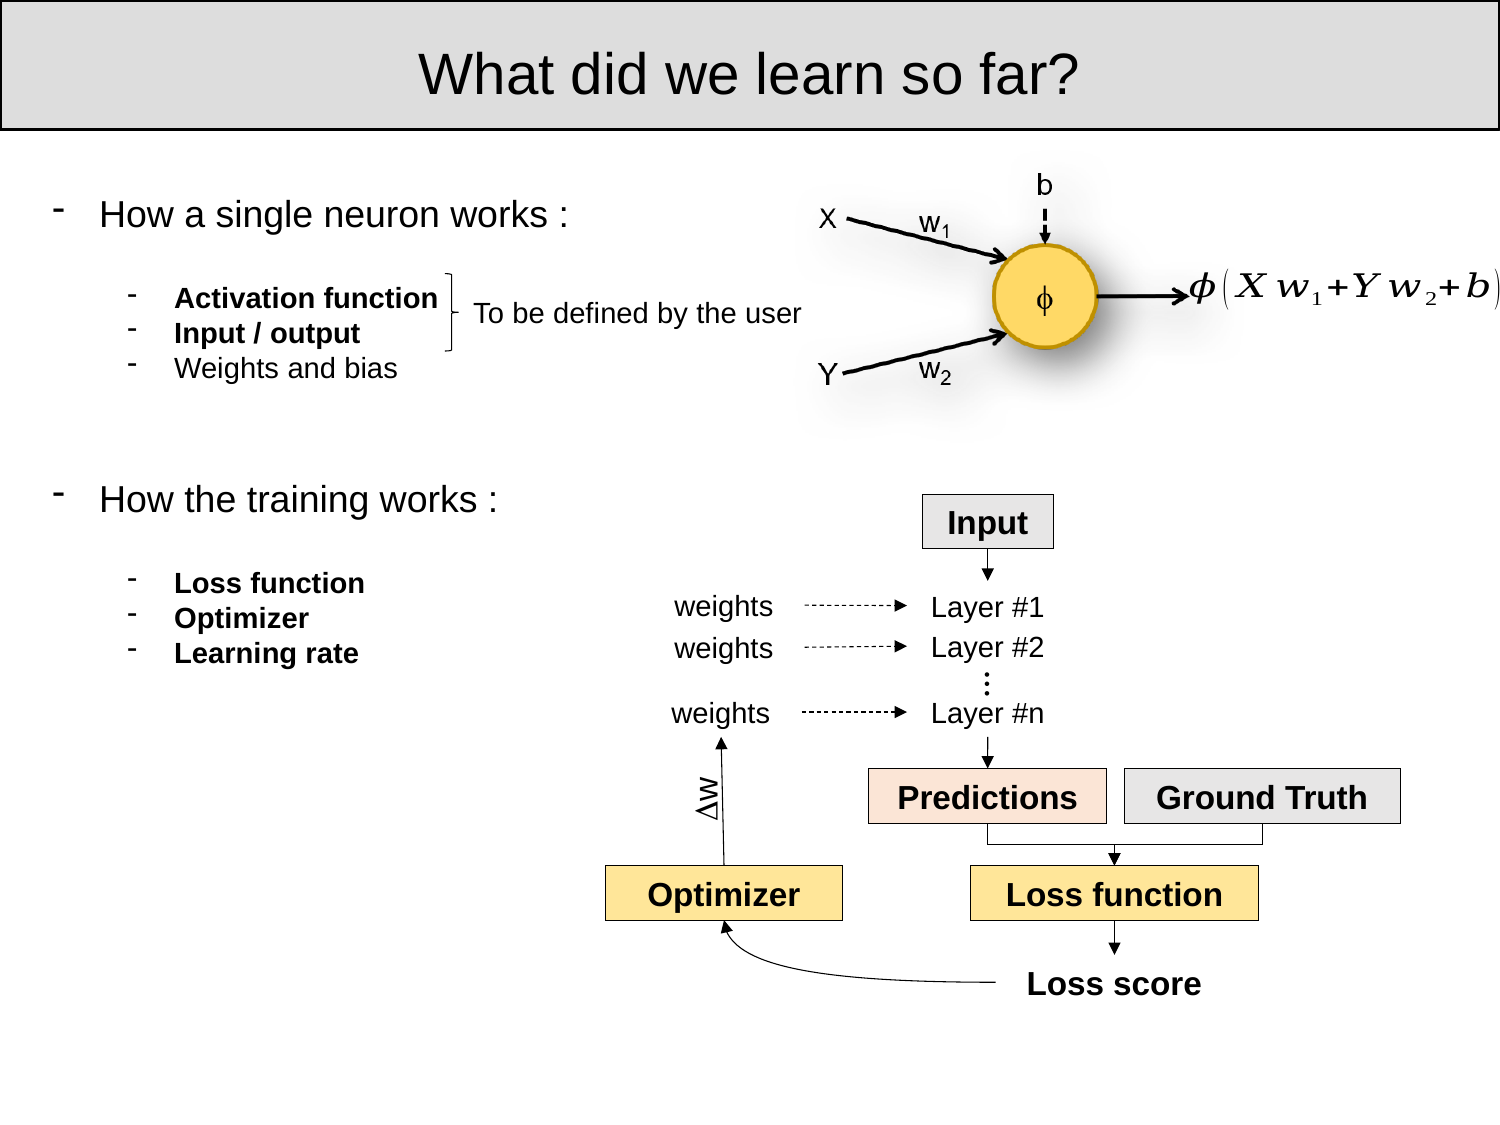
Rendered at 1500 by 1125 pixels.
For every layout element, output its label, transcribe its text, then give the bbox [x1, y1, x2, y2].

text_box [0, 0, 1500, 130]
picture [797, 156, 1208, 411]
text_box [444, 273, 458, 352]
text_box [605, 494, 1400, 1011]
text_box To be defined by the user [458, 286, 797, 337]
text_box How a single neuron works : Activation function Input / output Weights and bias How the training works : Loss function Optimizer Learning rate [37, 182, 1260, 712]
